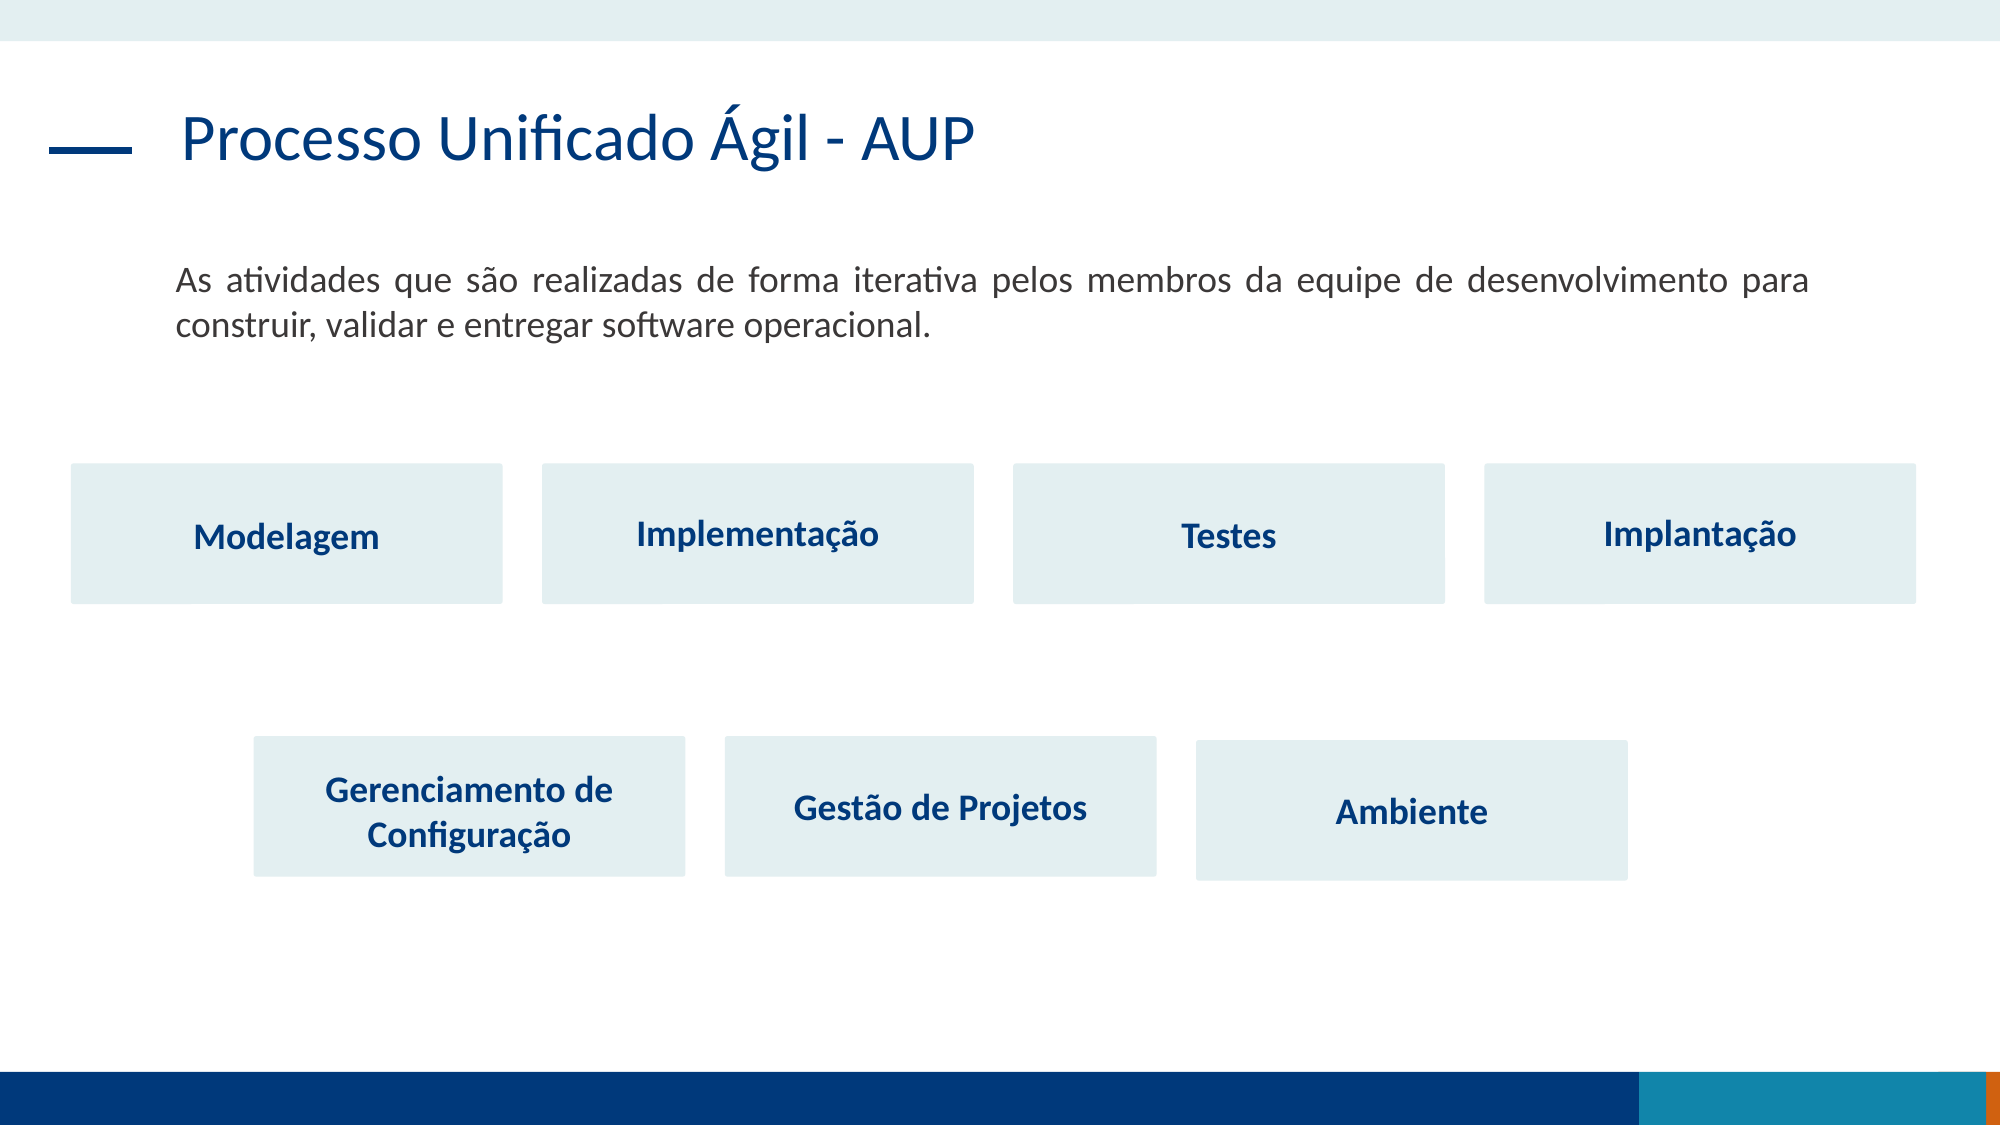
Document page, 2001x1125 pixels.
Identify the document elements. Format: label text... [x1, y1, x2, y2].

text_box Modelagem [70, 504, 503, 565]
text_box Testes [1013, 503, 1445, 564]
text_box [1483, 462, 1918, 606]
text_box Gestão de Projetos [724, 776, 1157, 836]
text_box [540, 462, 975, 606]
text_box Implementação [542, 501, 974, 562]
text_box Implantação [1484, 501, 1917, 562]
text_box Ambiente [1196, 780, 1628, 840]
text_box [1012, 462, 1447, 606]
text_box [723, 735, 1158, 878]
text_box As atividades que são realizadas de forma iterativa pelos membros da equipe de desenvolvimento para construir, validar e entregar software operacional. [160, 247, 1827, 353]
text_box [1195, 738, 1629, 882]
text_box Gerenciamento de Configuração [253, 757, 686, 863]
list Processo Unificado Ágil - AUP [167, 95, 1833, 237]
text_box [252, 735, 687, 878]
text_box [69, 462, 504, 606]
